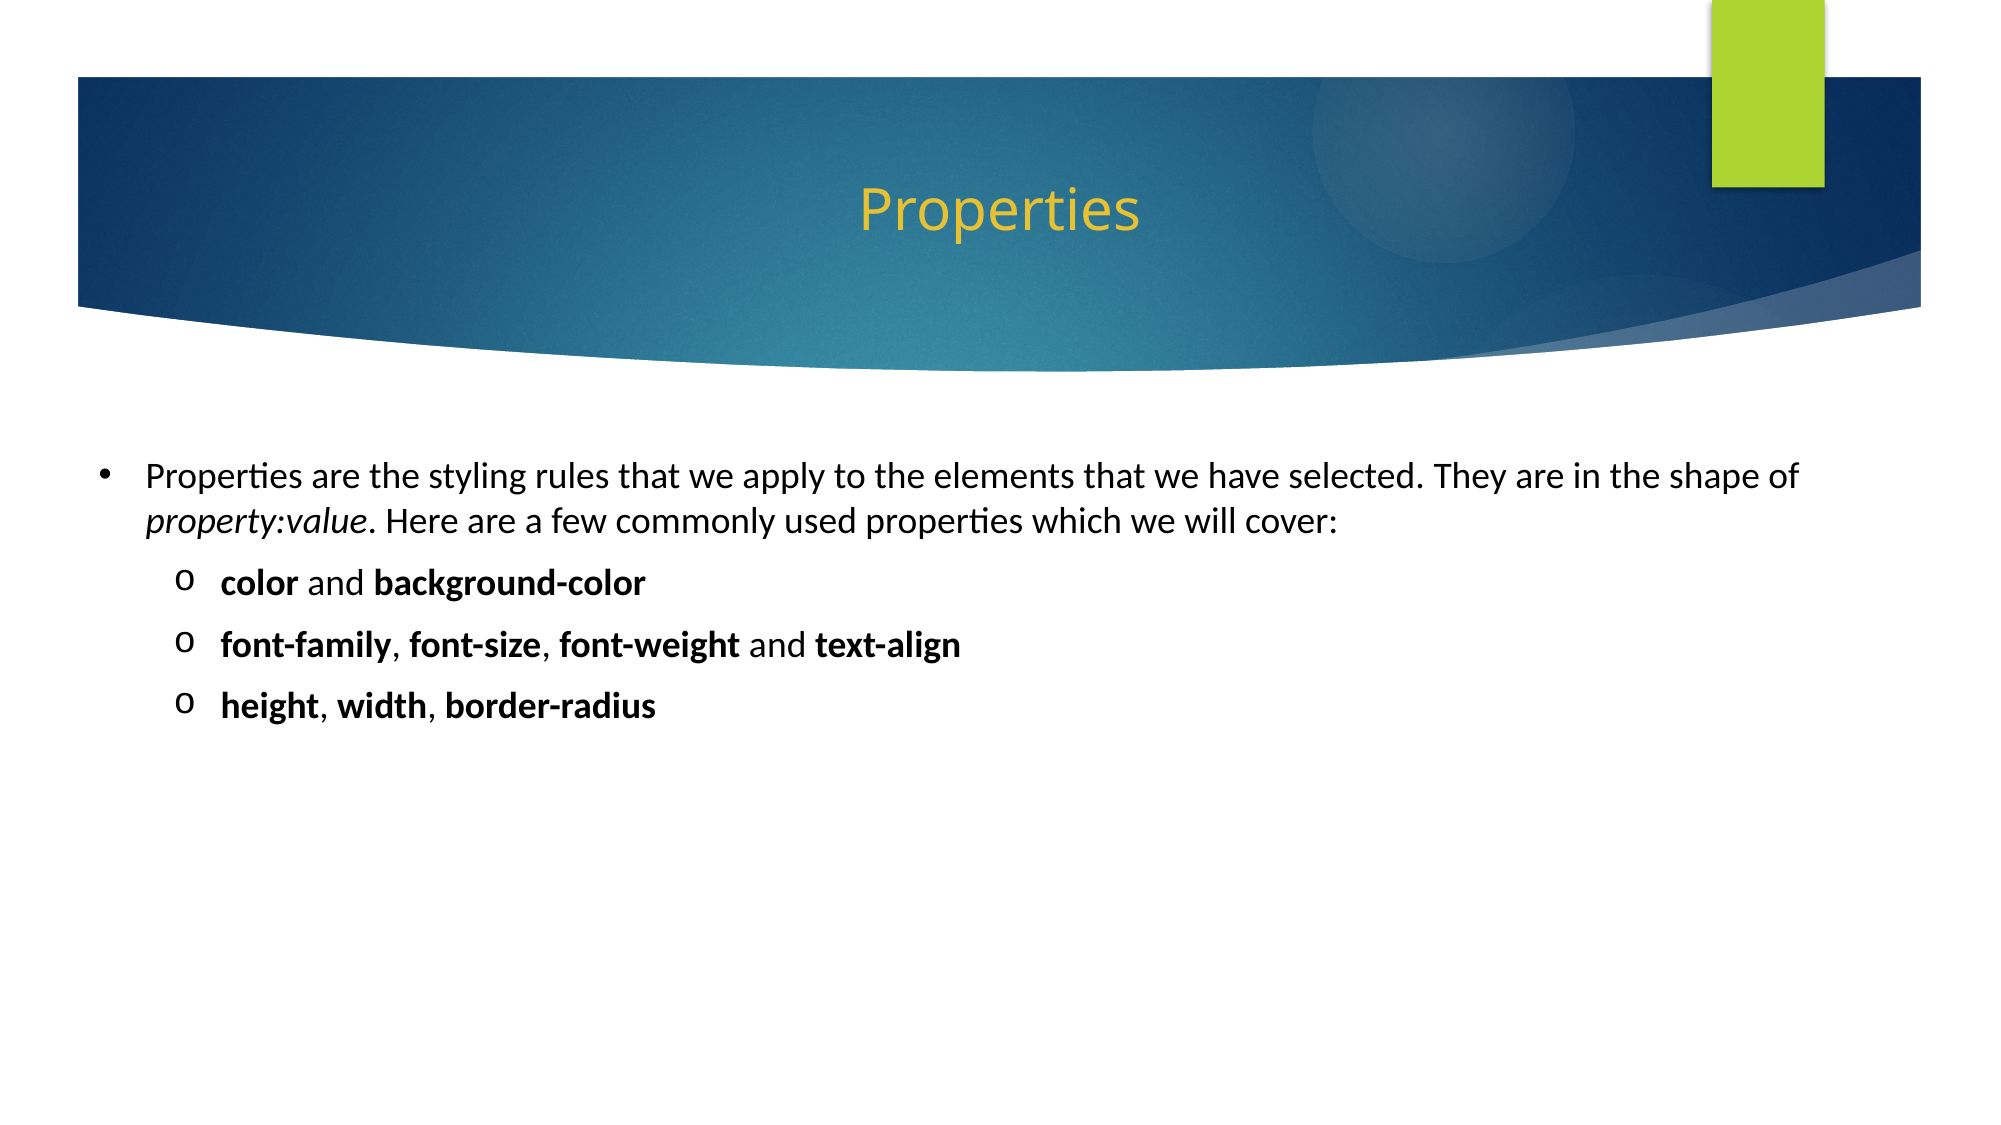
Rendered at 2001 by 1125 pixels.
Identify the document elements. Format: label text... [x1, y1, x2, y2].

text_box Properties are the styling rules that we apply to the elements that we have selected. They are in the shape of property:value. Here are a few commonly used properties which we will cover: color and background-color font-family, font-size, font-weight and text-align height, width, border-radius [83, 443, 1916, 886]
title Properties [703, 167, 1297, 250]
